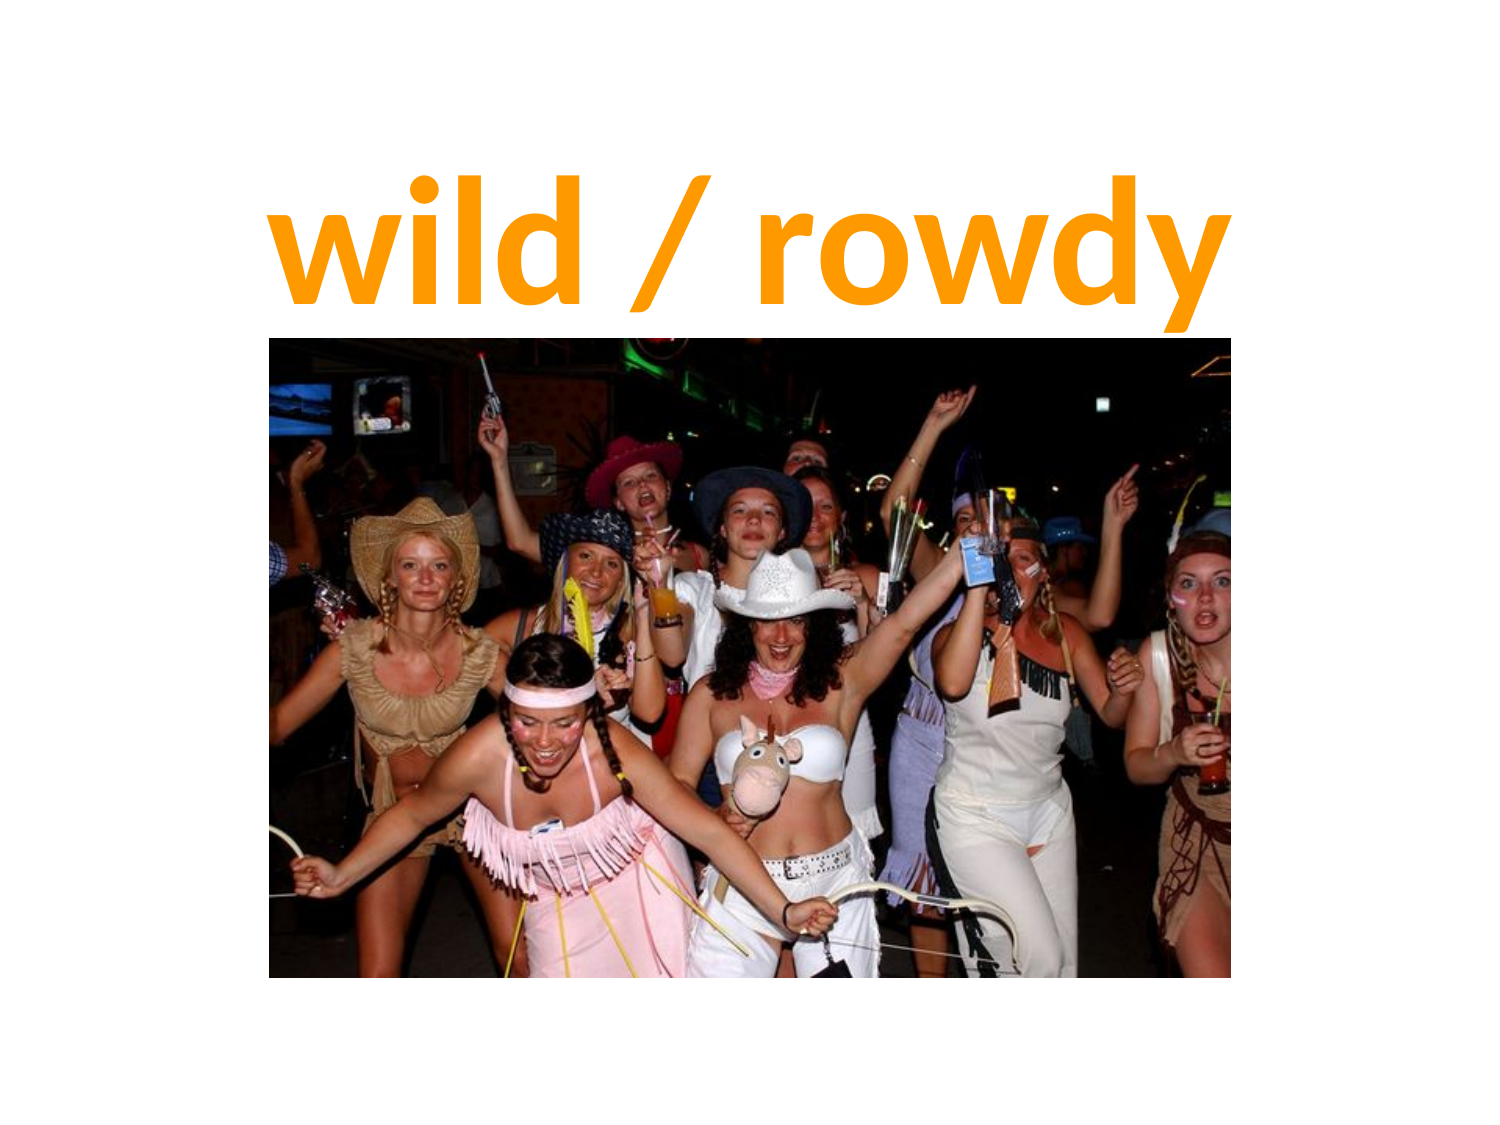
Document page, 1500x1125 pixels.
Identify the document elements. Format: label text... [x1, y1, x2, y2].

list wild / rowdy [75, 113, 1425, 379]
picture [269, 337, 1231, 978]
